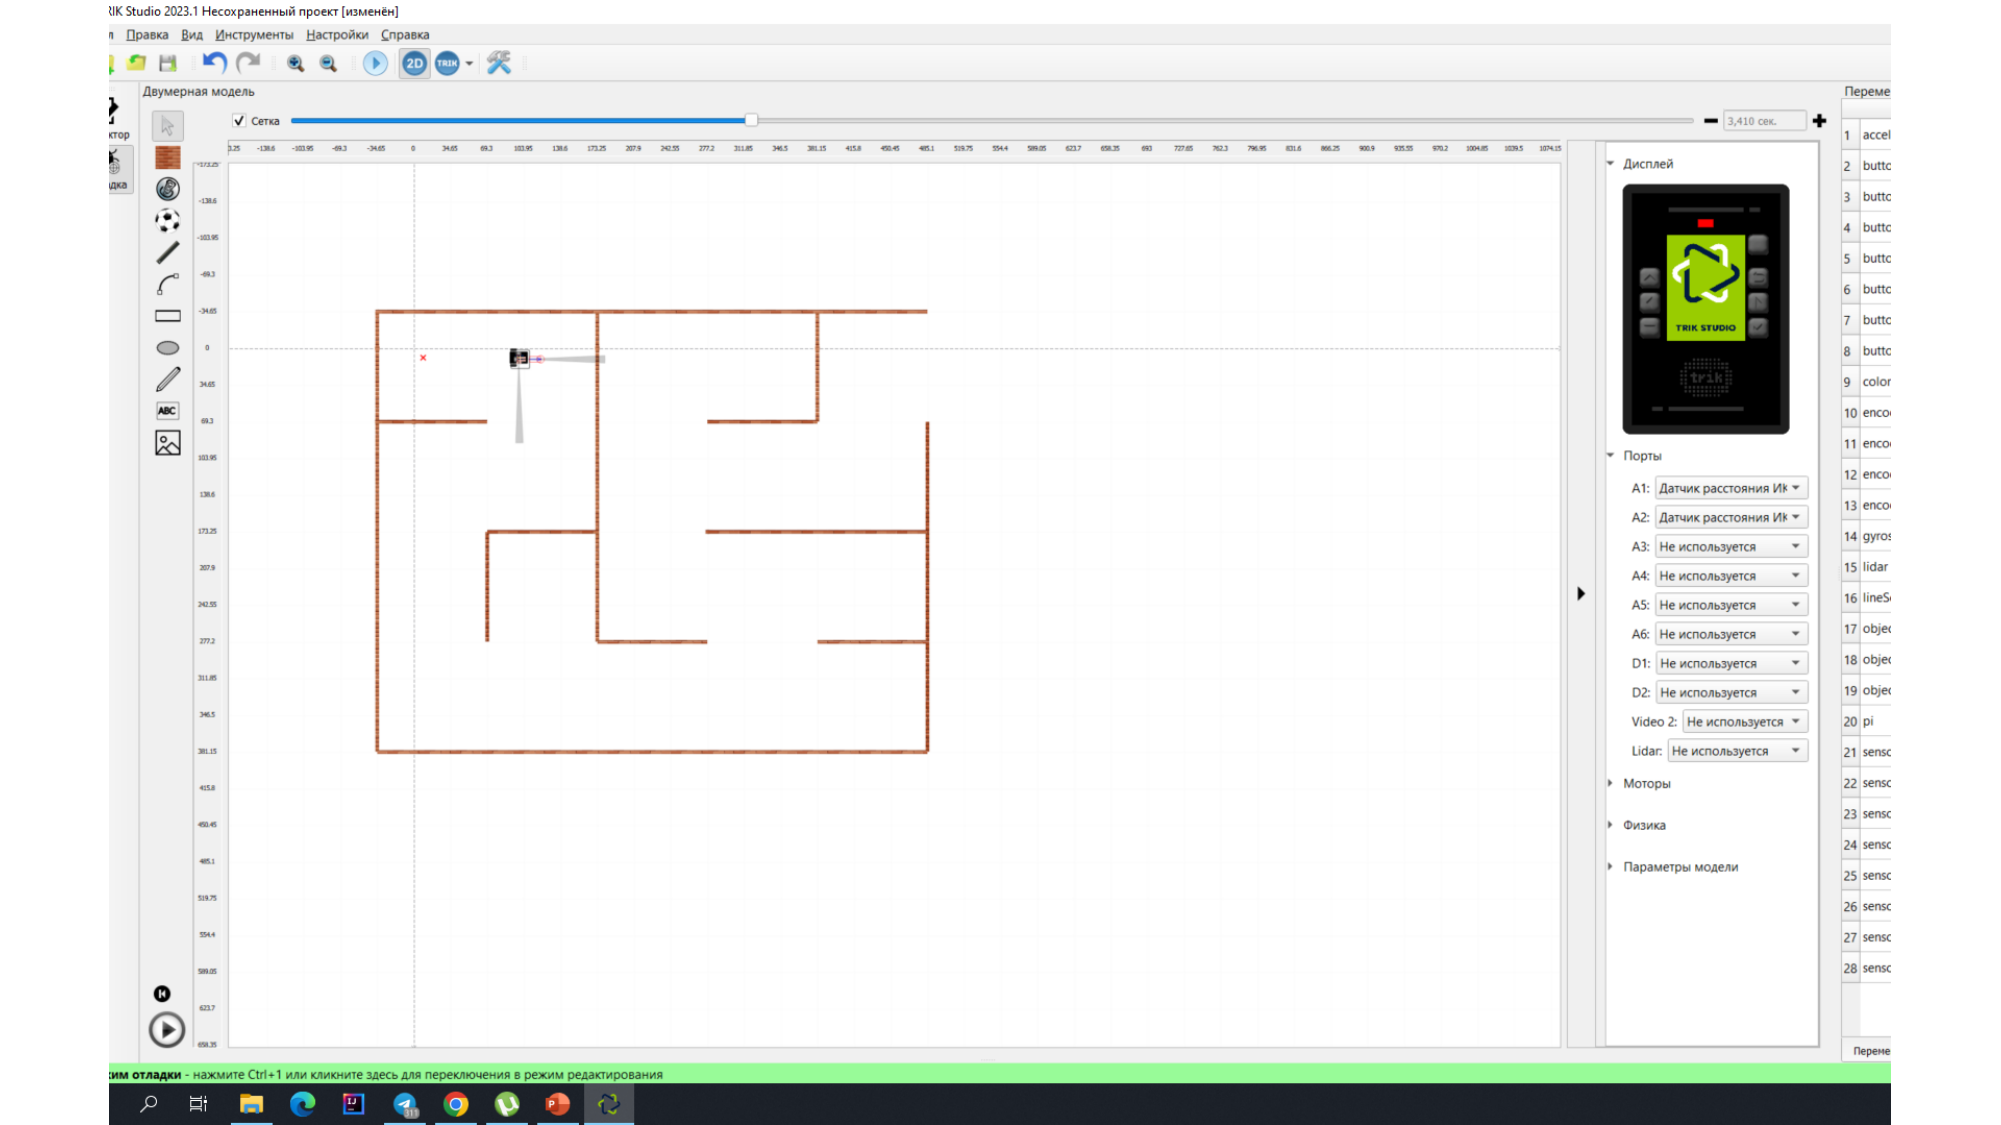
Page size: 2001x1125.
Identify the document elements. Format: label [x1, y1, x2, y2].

picture [109, 0, 1891, 1125]
